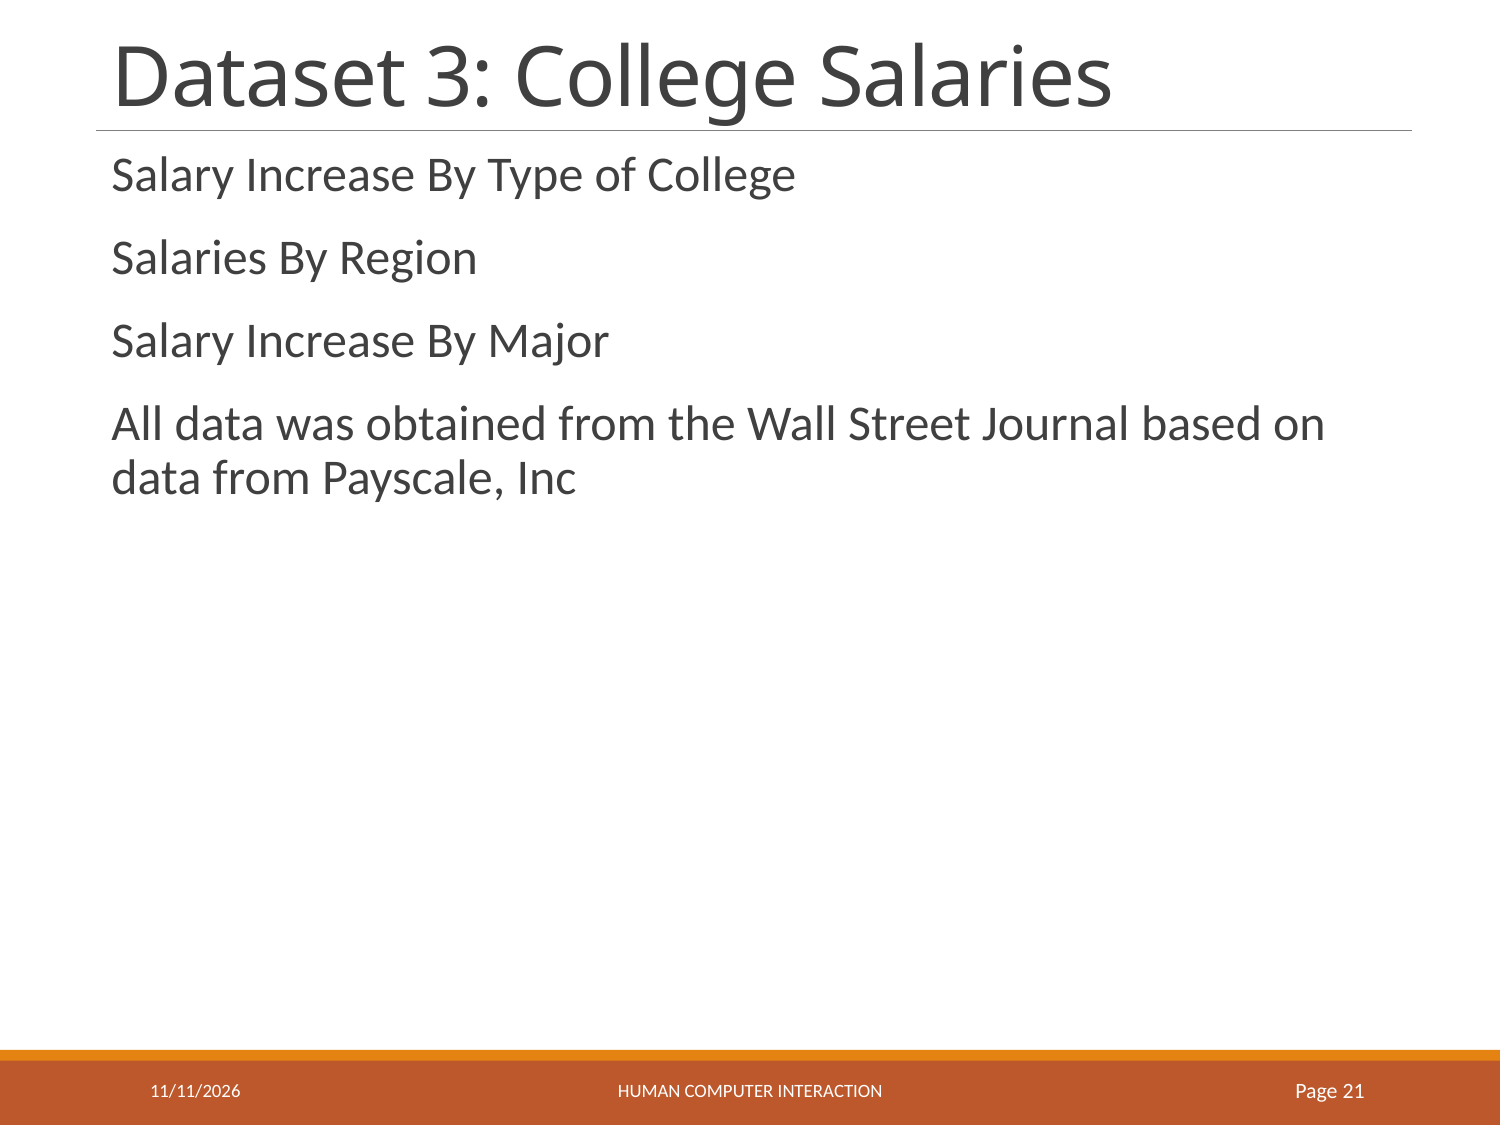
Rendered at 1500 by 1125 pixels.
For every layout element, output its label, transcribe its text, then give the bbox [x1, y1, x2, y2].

slide_number Page 21 [1218, 1059, 1380, 1120]
footer HUMAN COMPUTER INTERACTION [453, 1059, 1047, 1120]
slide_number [135, 1059, 440, 1120]
title Dataset 3: College Salaries [96, 19, 1468, 131]
list Salary Increase By Type of College Salaries By Region Salary Increase By Major All data was obtained from the Wall Street Journal based on data from Payscale, Inc [96, 140, 1413, 1034]
